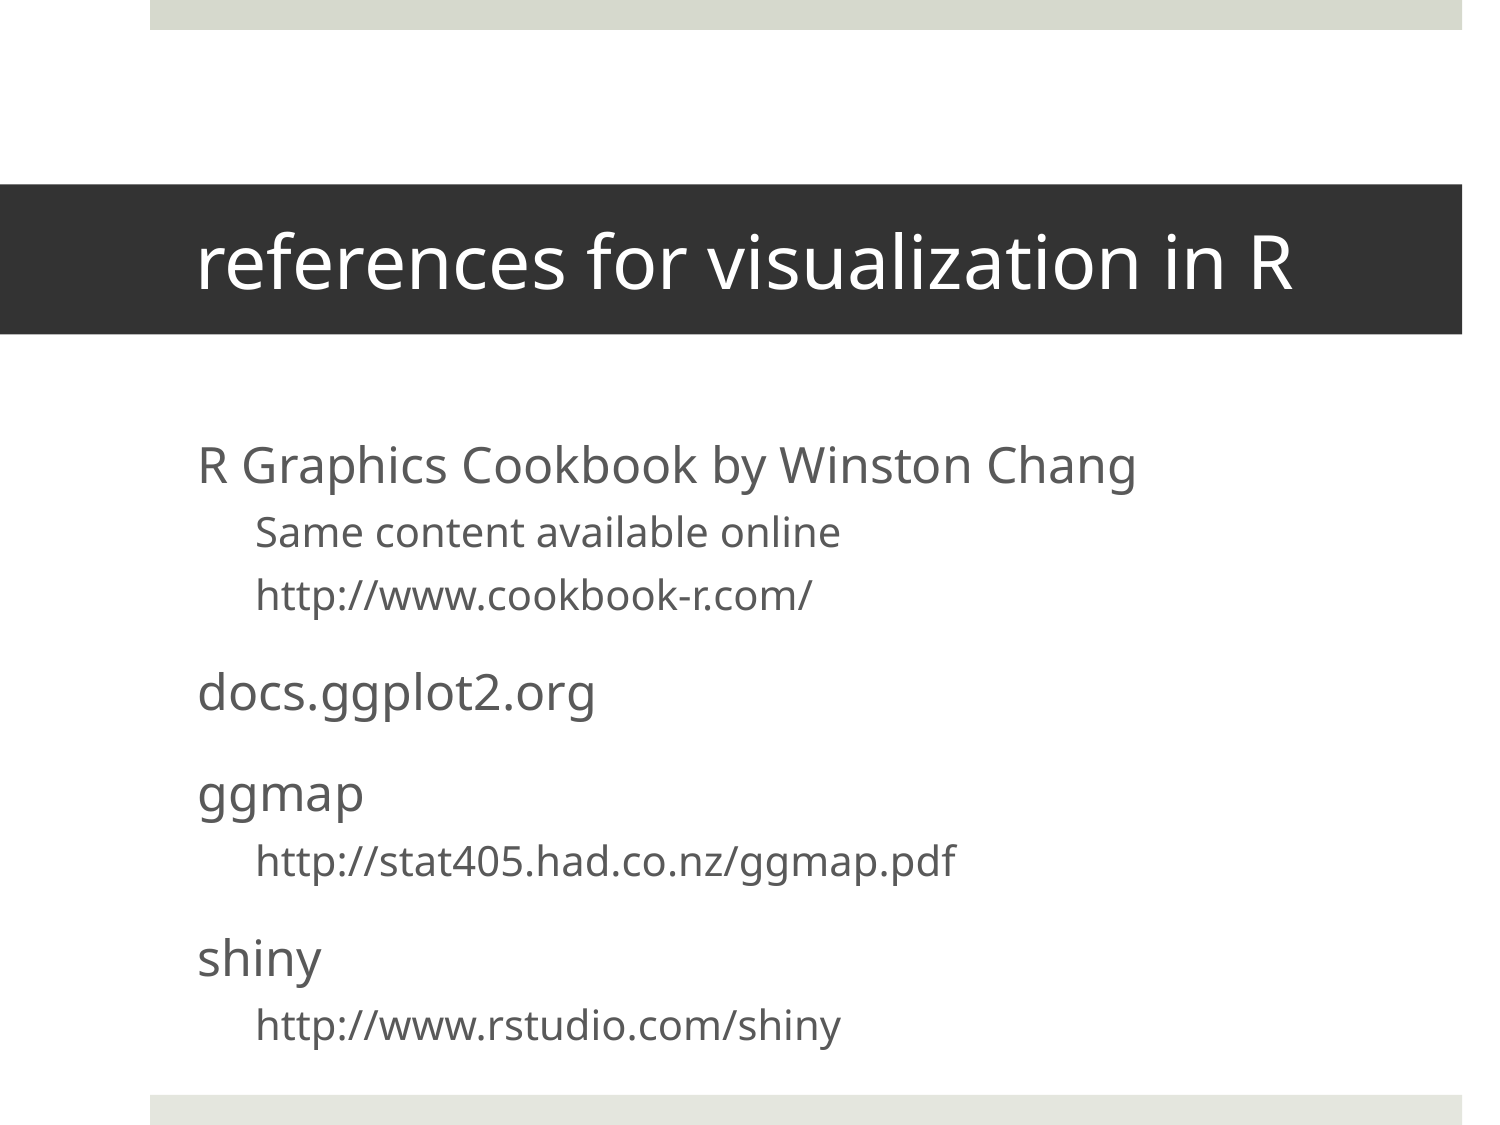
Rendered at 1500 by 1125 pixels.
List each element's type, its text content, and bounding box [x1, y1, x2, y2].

title references for visualization in R [0, 184, 1463, 335]
list R Graphics Cookbook by Winston Chang Same content available online http://www.cookbook-r.com/ docs.ggplot2.org ggmap http://stat405.had.co.nz/ggmap.pdf shiny http://www.rstudio.com/shiny [182, 425, 1432, 1070]
